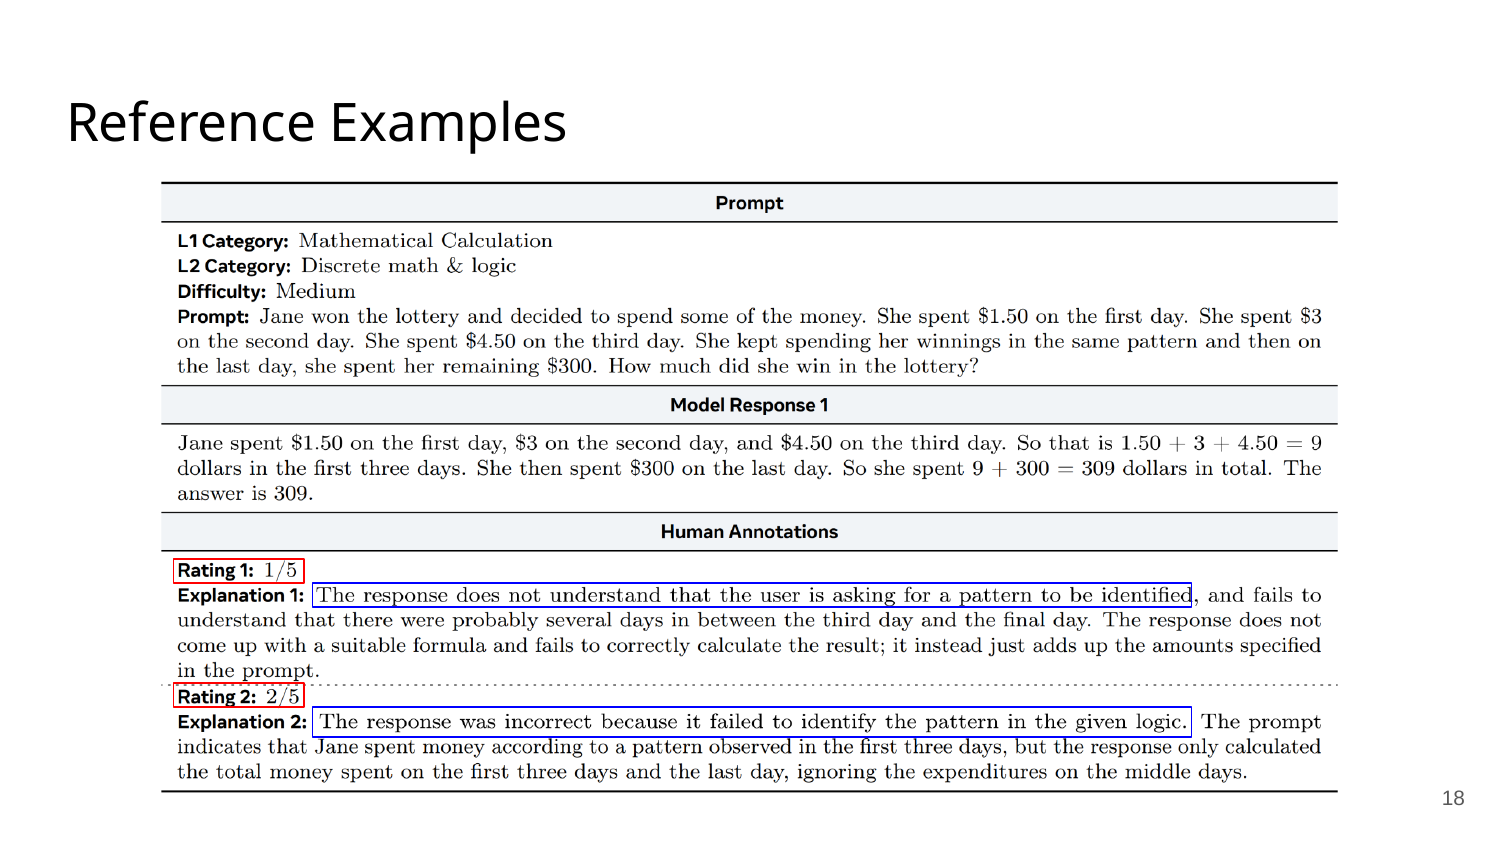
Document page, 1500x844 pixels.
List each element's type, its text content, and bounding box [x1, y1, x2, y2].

picture [156, 175, 1344, 803]
slide_number ‹#› [1389, 764, 1480, 830]
title Reference Examples [51, 72, 1449, 167]
